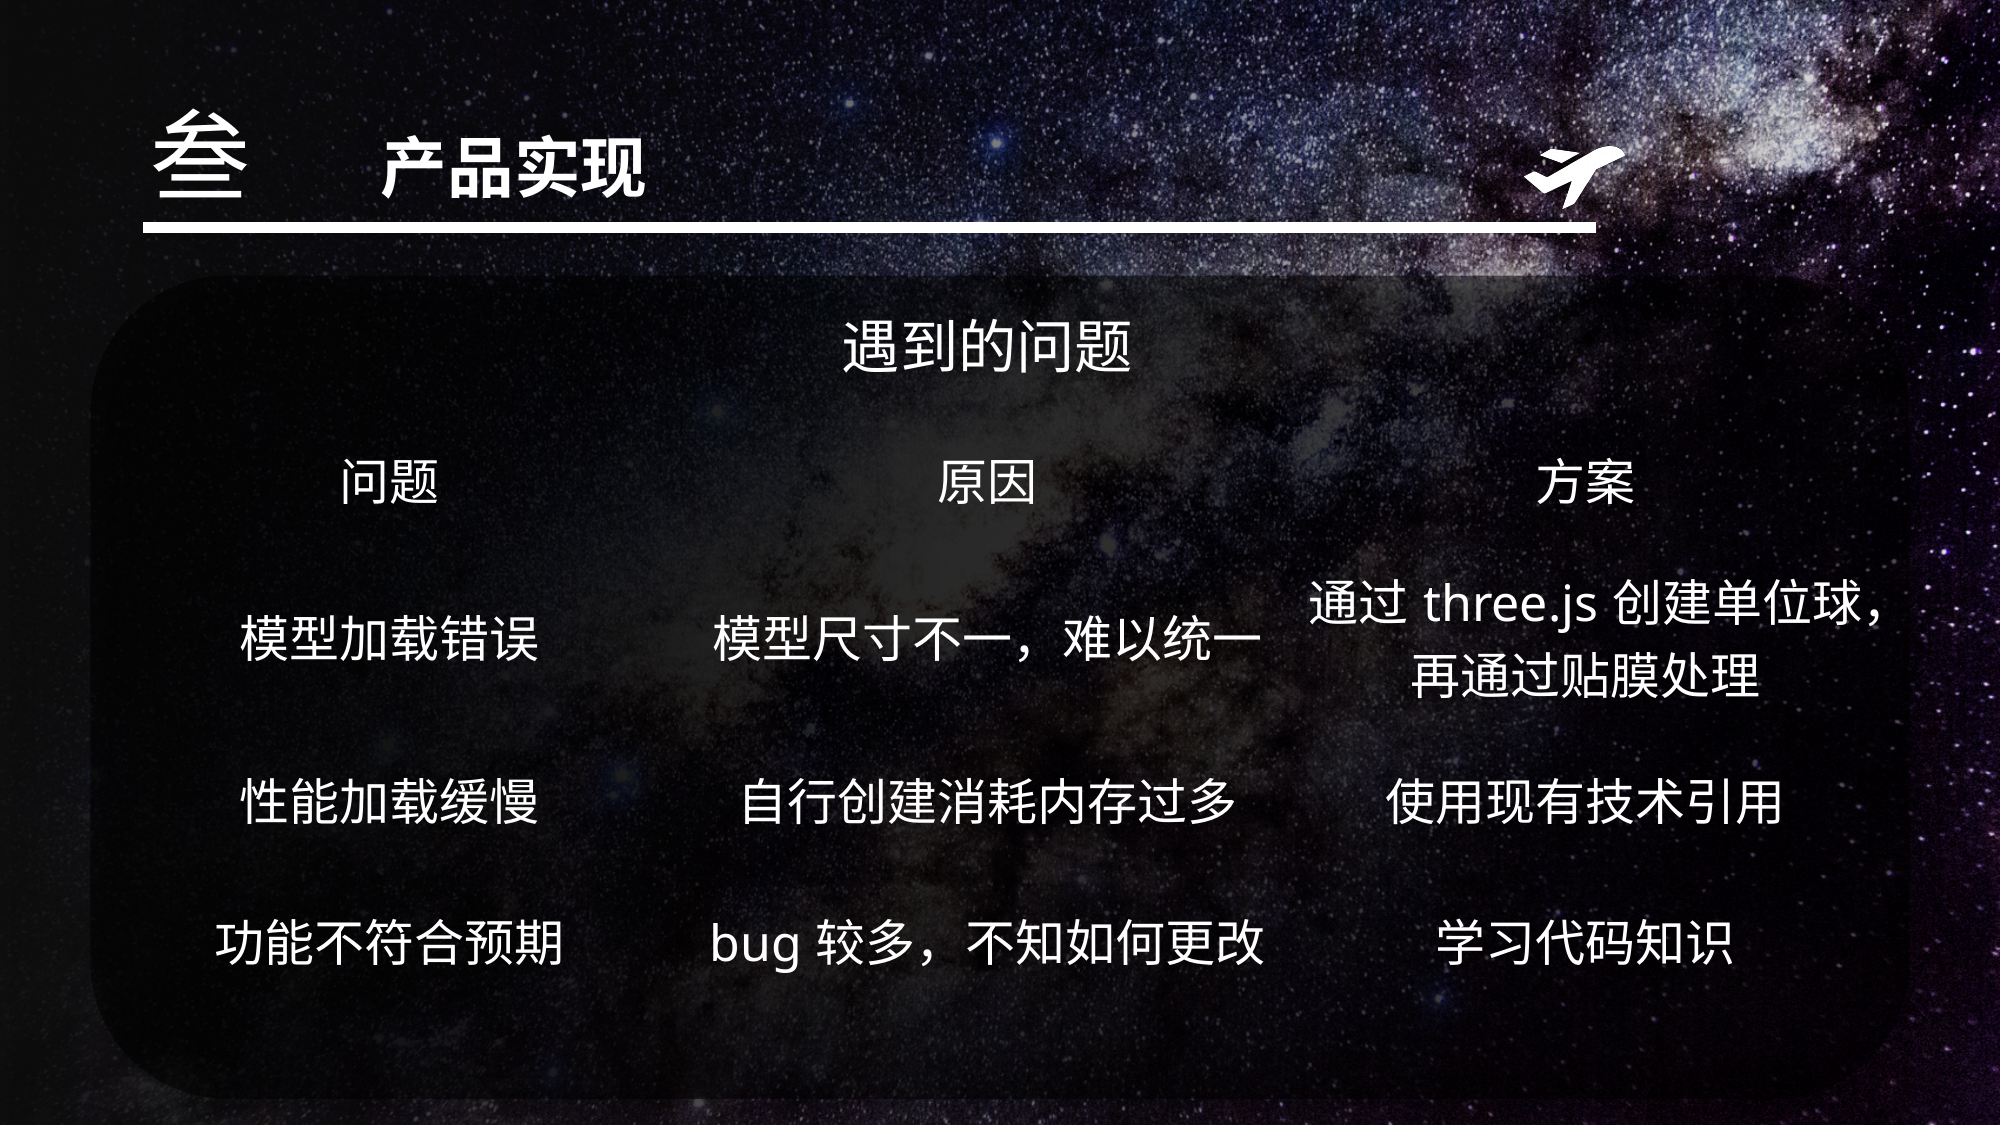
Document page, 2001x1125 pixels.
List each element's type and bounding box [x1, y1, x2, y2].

picture [0, 0, 2000, 1125]
text_box [142, 127, 1625, 229]
